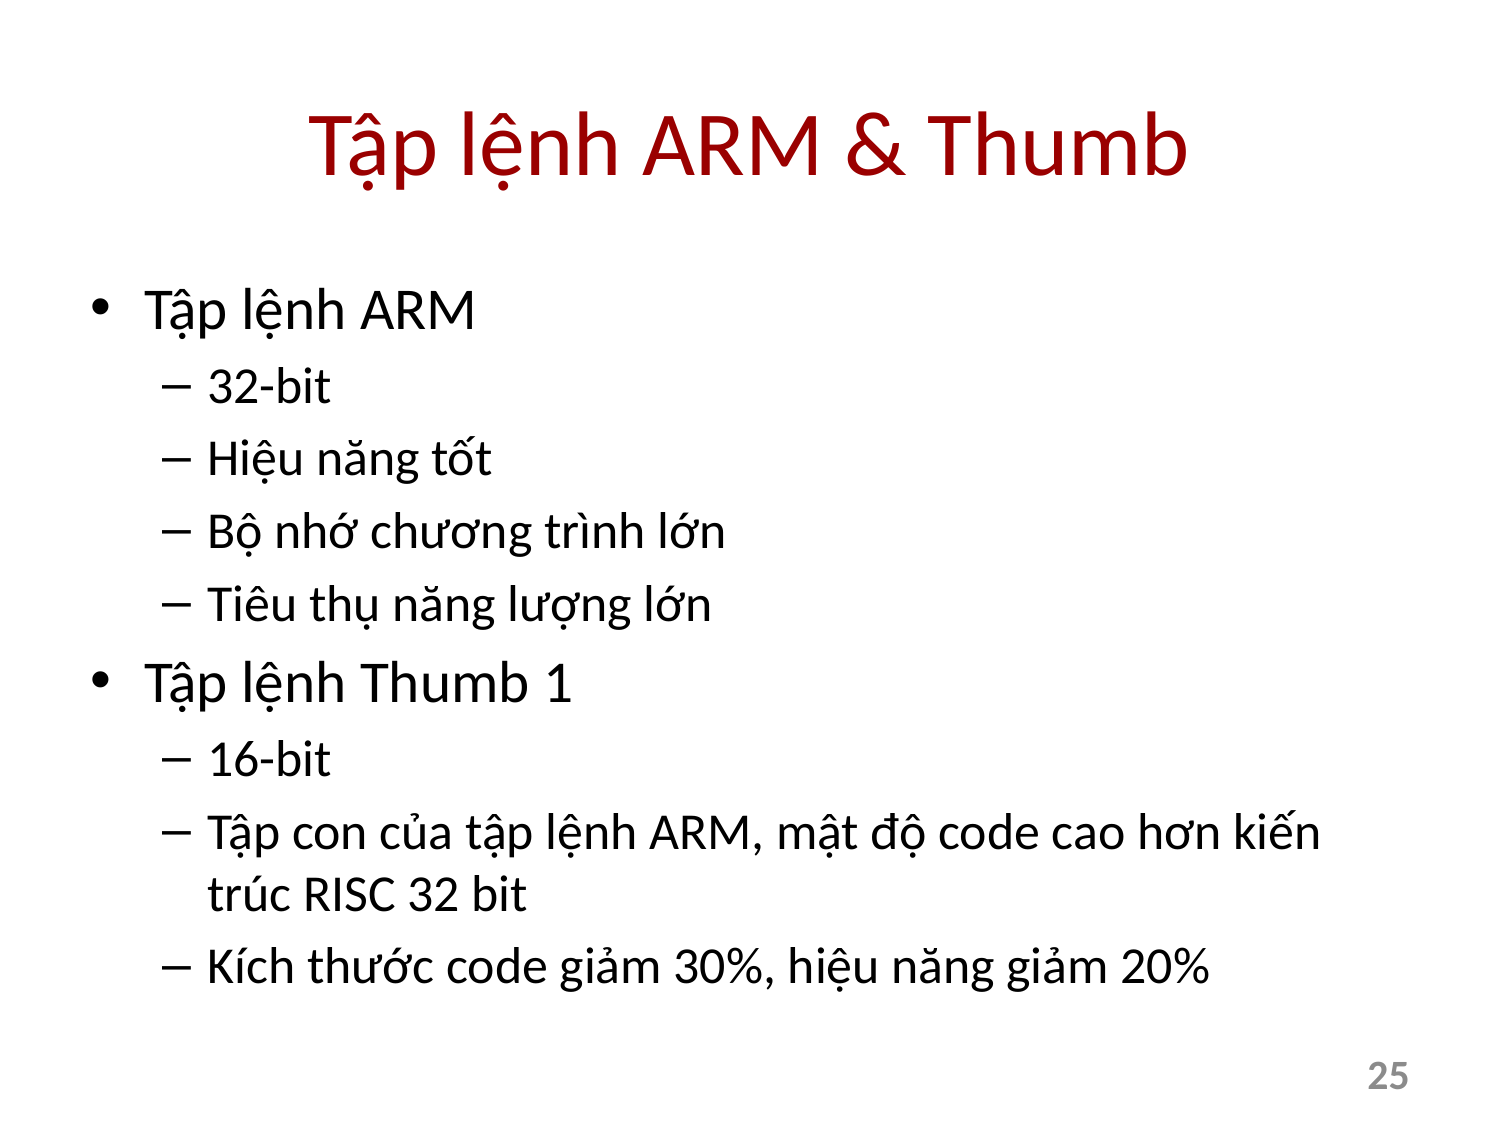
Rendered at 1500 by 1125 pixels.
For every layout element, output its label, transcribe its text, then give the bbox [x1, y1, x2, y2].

list Tập lệnh ARM 32-bit Hiệu năng tốt Bộ nhớ chương trình lớn Tiêu thụ năng lượng lớn Tập lệnh Thumb 1 16-bit Tập con của tập lệnh ARM, mật độ code cao hơn kiến trúc RISC 32 bit Kích thước code giảm 30%, hiệu năng giảm 20% [75, 262, 1425, 1005]
title Tập lệnh ARM & Thumb [75, 45, 1425, 233]
slide_number 25 [1074, 1042, 1425, 1103]
